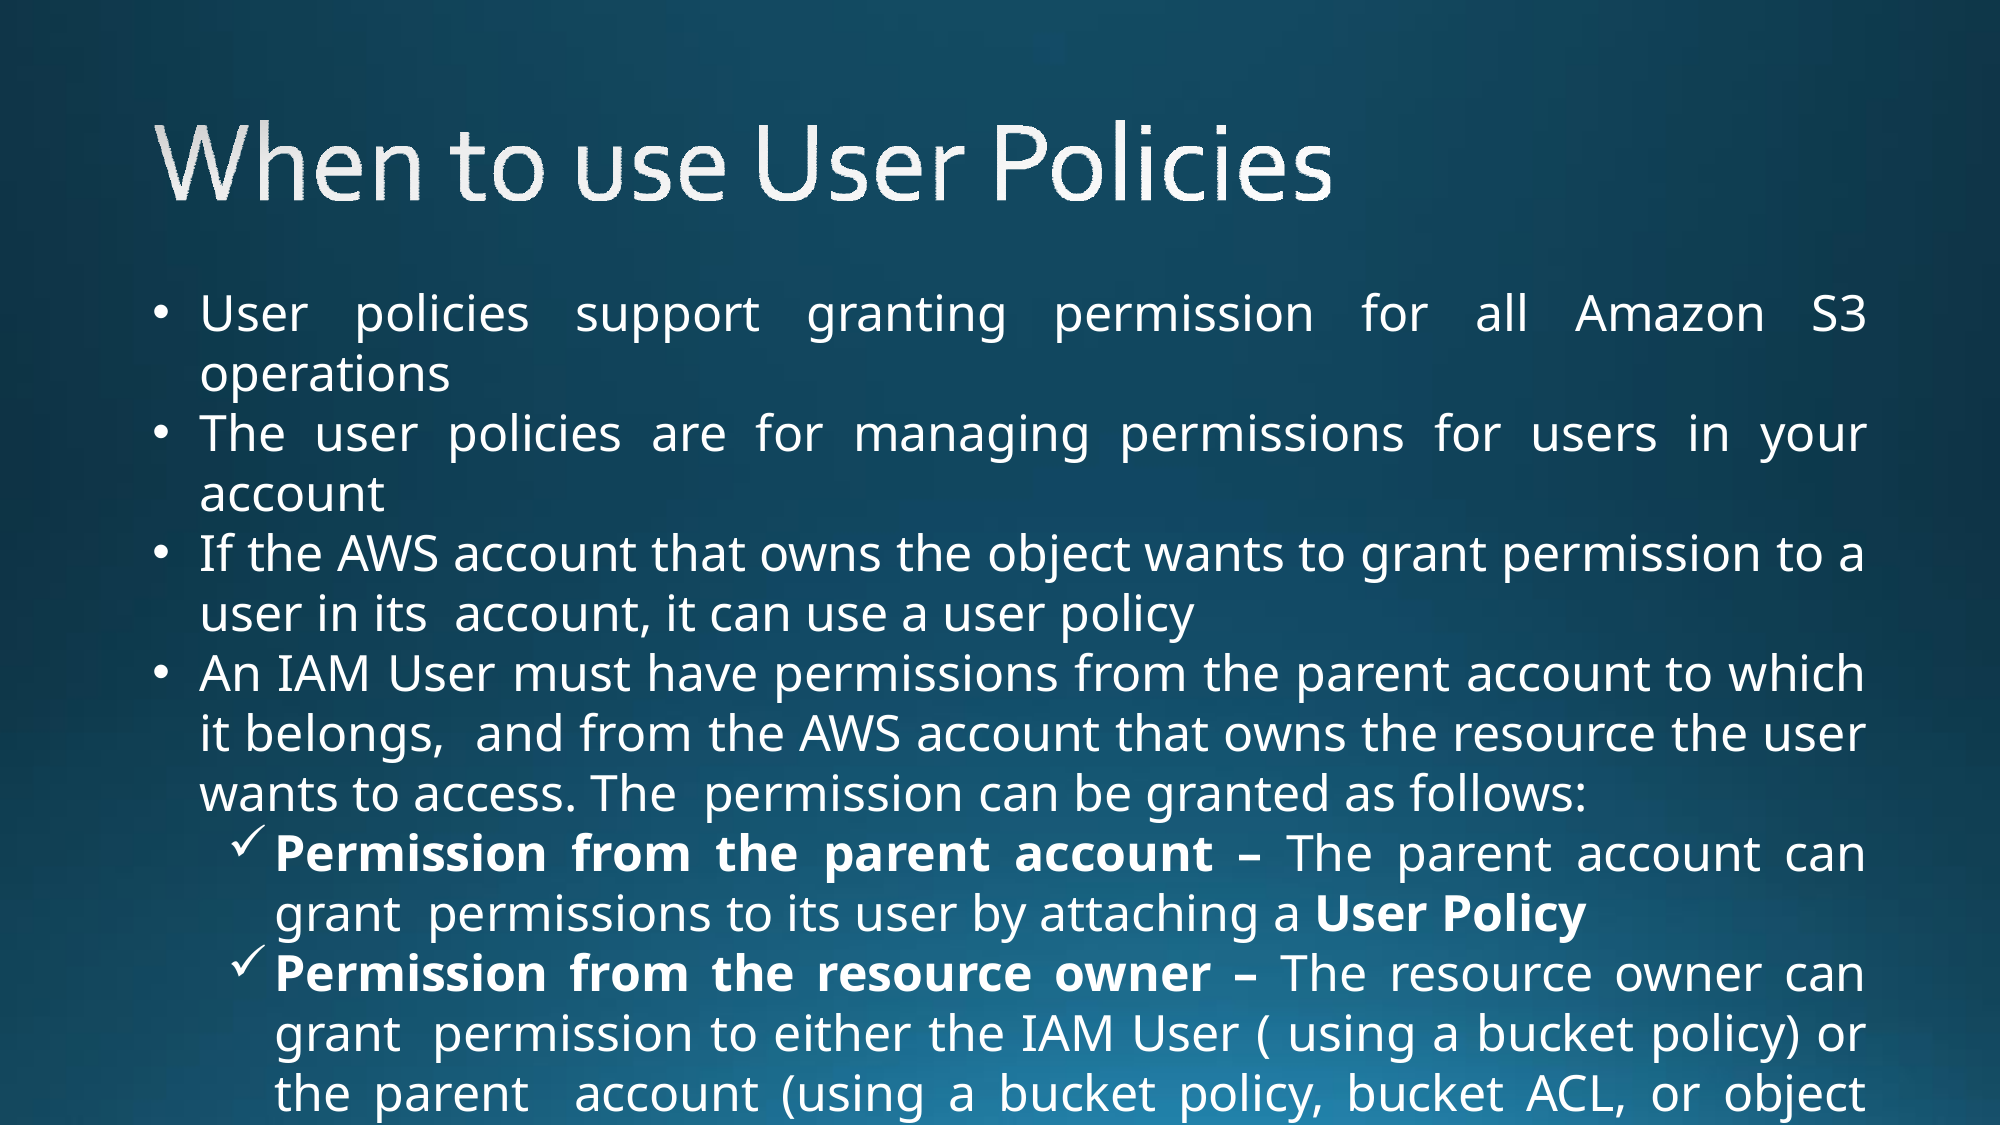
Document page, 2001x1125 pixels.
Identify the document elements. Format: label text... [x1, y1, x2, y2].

text_box User policies support granting permission for all Amazon S3 operations The user policies are for managing permissions for users in your account If the AWS account that owns the object wants to grant permission to a user in its account, it can use a user policy An IAM User must have permissions from the parent account to which it belongs, and from the AWS account that owns the resource the user wants to access. The permission can be granted as follows: Permission from the parent account – The parent account can grant permissions to its user by attaching a User Policy Permission from the resource owner – The resource owner can grant permission to either the IAM User ( using a bucket policy) or the parent account (using a bucket policy, bucket ACL, or object ACL) [150, 279, 1868, 1125]
picture [0, 0, 2000, 1125]
text_box [154, 120, 1331, 201]
